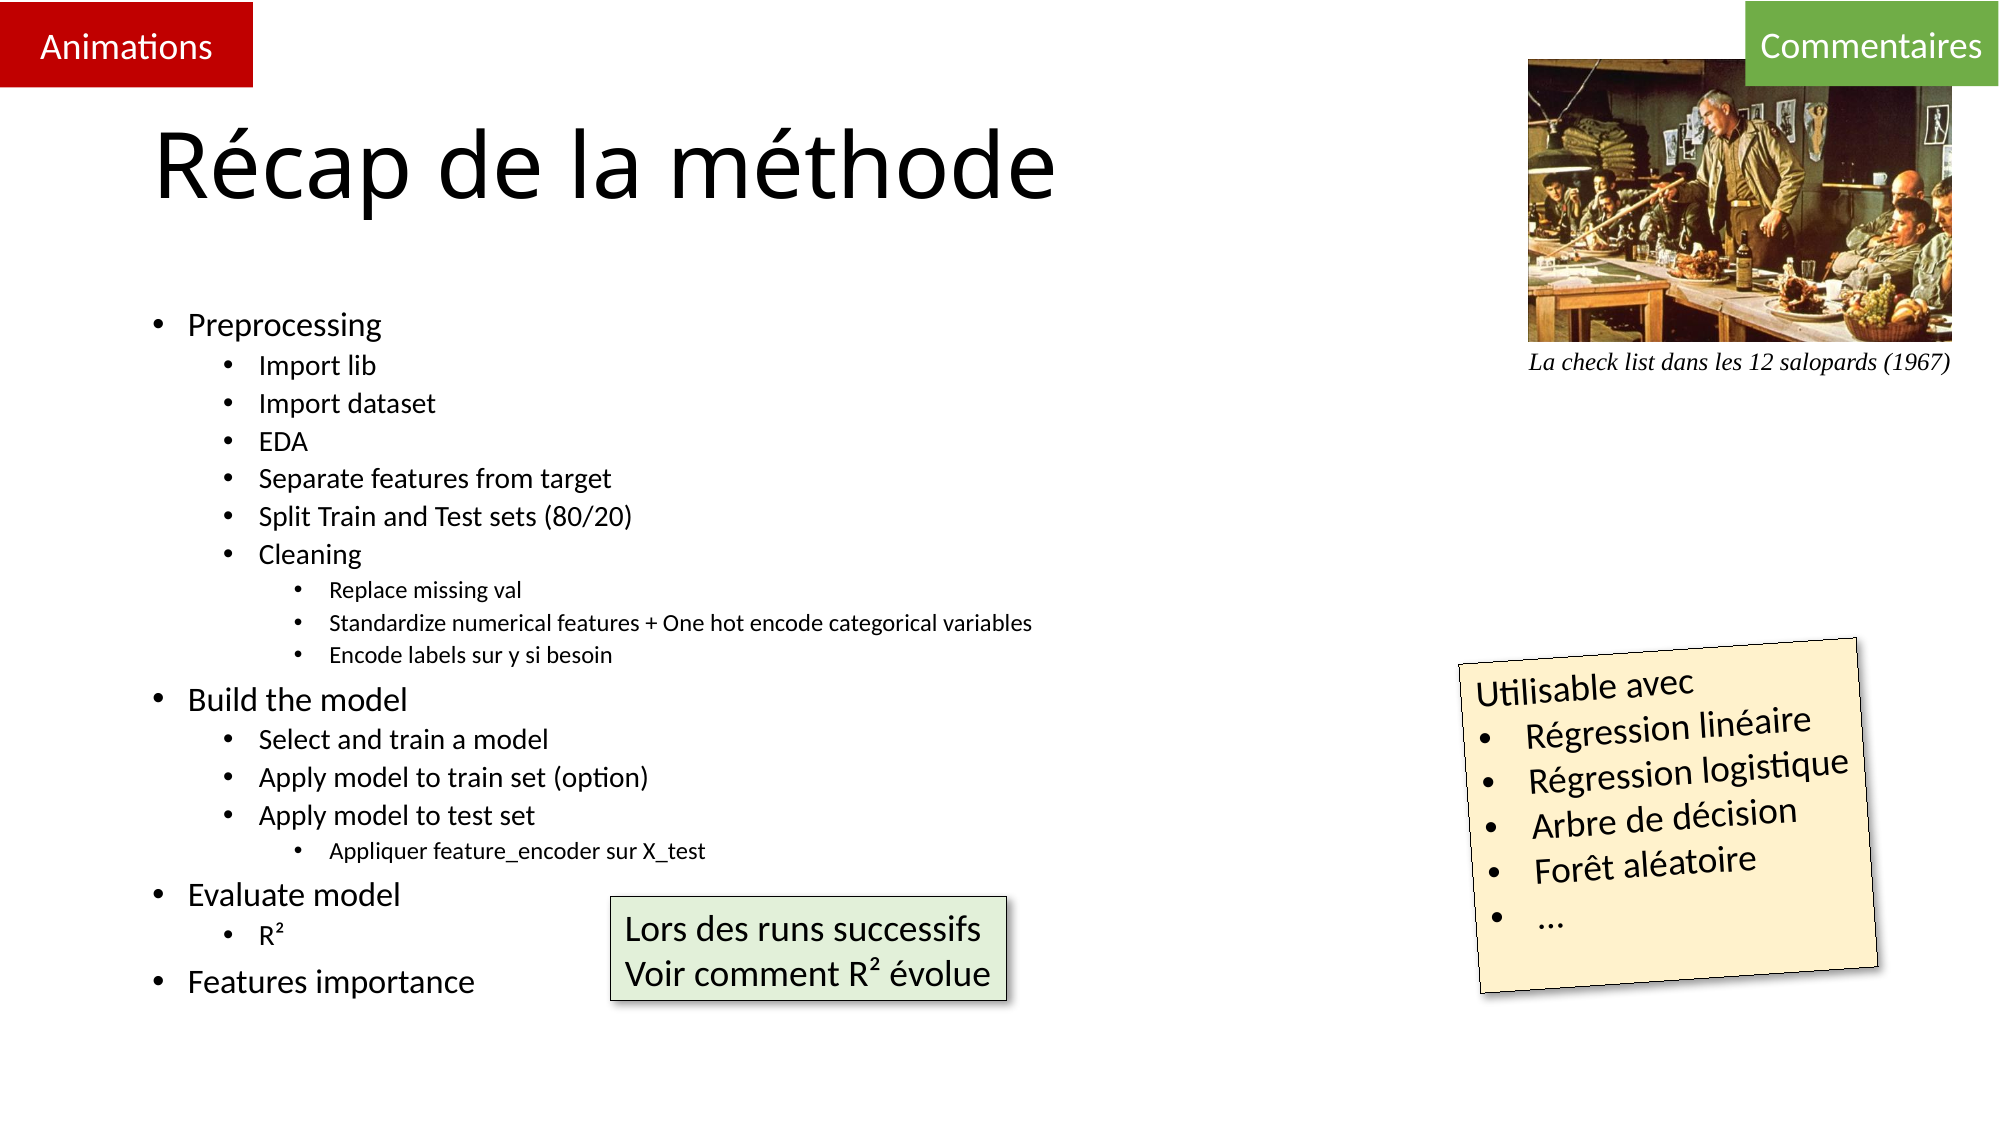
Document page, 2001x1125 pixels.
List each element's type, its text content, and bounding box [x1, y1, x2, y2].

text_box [1512, 59, 1967, 384]
title Récap de la méthode [137, 59, 1512, 278]
text_box Commentaires [1744, 0, 1999, 87]
text_box Utilisable avec Régression linéaire Régression logistique Arbre de décision Forêt aléatoire … [1458, 637, 1879, 994]
text_box Animations [0, 1, 254, 88]
list Preprocessing Import lib Import dataset EDA Separate features from target Split Train and Test sets (80/20) Cleaning Replace missing val Standardize numerical features + One hot encode categorical variables Encode labels sur y si besoin Build the model Select and train a model Apply model to train set (option) Apply model to test set Appliquer feature_encoder sur X_test Evaluate model R² Features importance [137, 299, 1863, 1014]
text_box Lors des runs successifs Voir comment R² évolue [610, 896, 1007, 1001]
